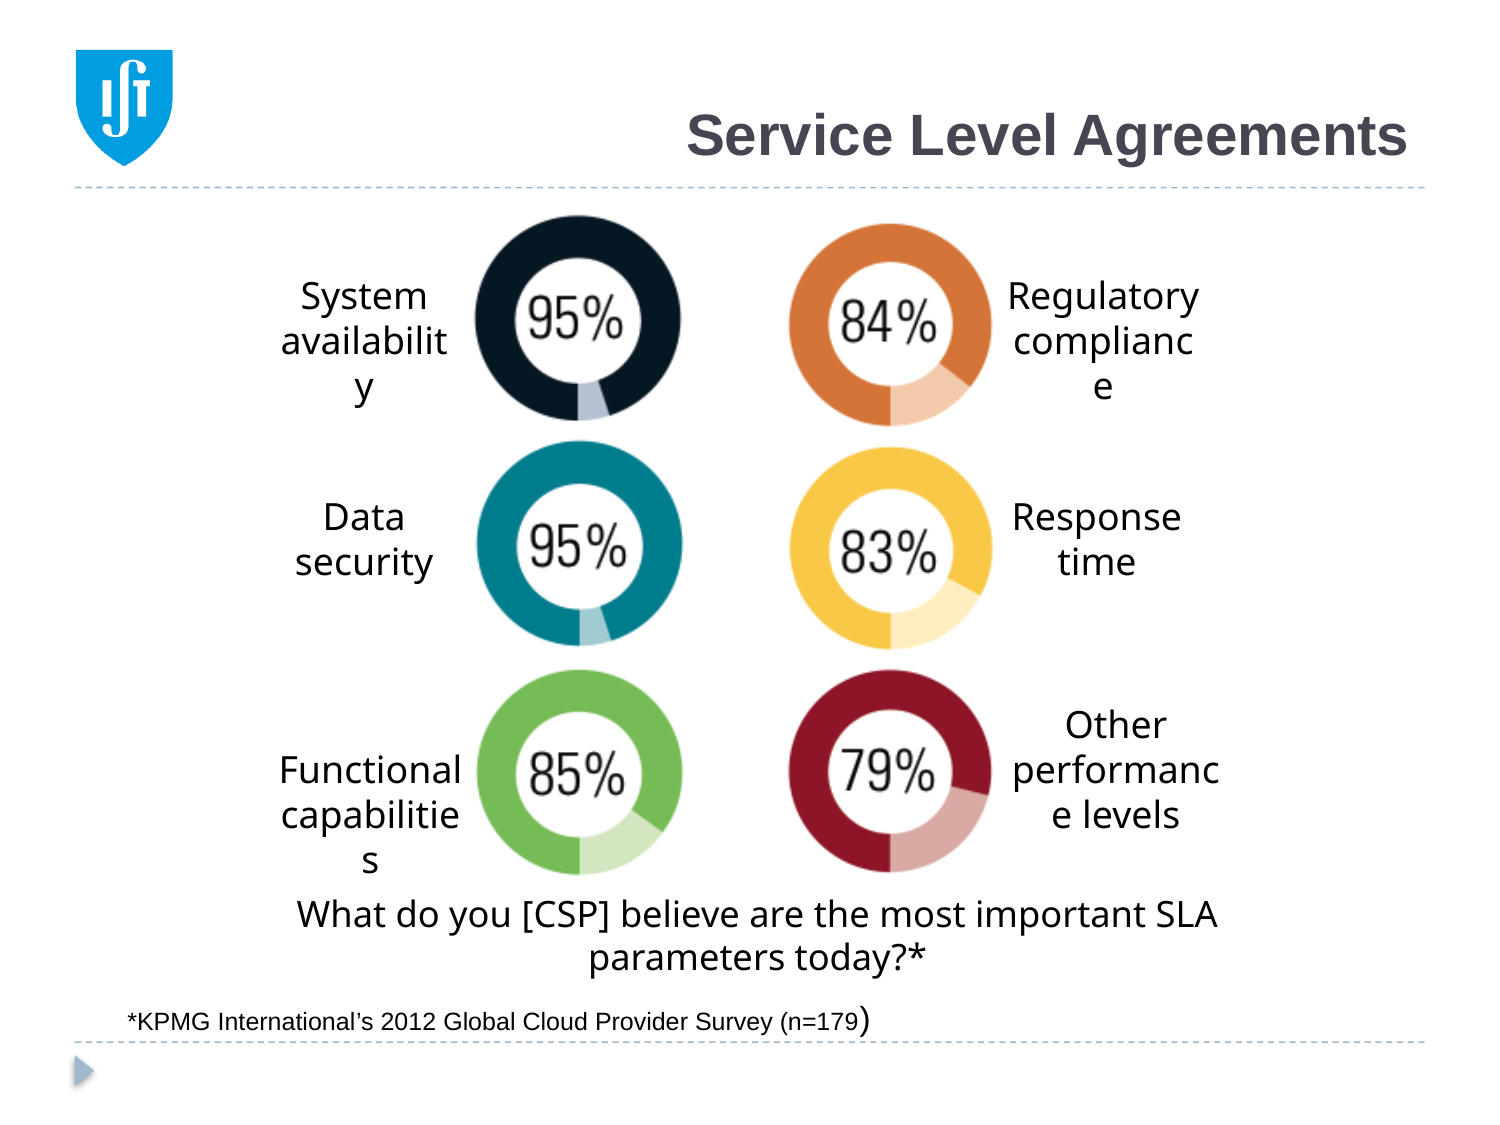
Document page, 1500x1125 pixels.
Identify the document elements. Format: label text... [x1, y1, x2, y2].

picture [68, 42, 180, 175]
text_box Data security [258, 485, 456, 590]
text_box System availability [258, 264, 456, 414]
text_box *KPMG International’s 2012 Global Cloud Provider Survey (n=179) [112, 990, 1388, 1037]
text_box Other performance levels [1006, 693, 1241, 844]
text_box Functional capabilities [258, 738, 456, 883]
text_box Regulatory compliance [1006, 264, 1216, 414]
title Service Level Agreements [200, 24, 1425, 175]
picture [778, 212, 1001, 888]
text_box Response time [1006, 485, 1204, 590]
picture [462, 212, 691, 888]
list What do you [CSP] believe are the most important SLA parameters today?* [195, 883, 1321, 987]
